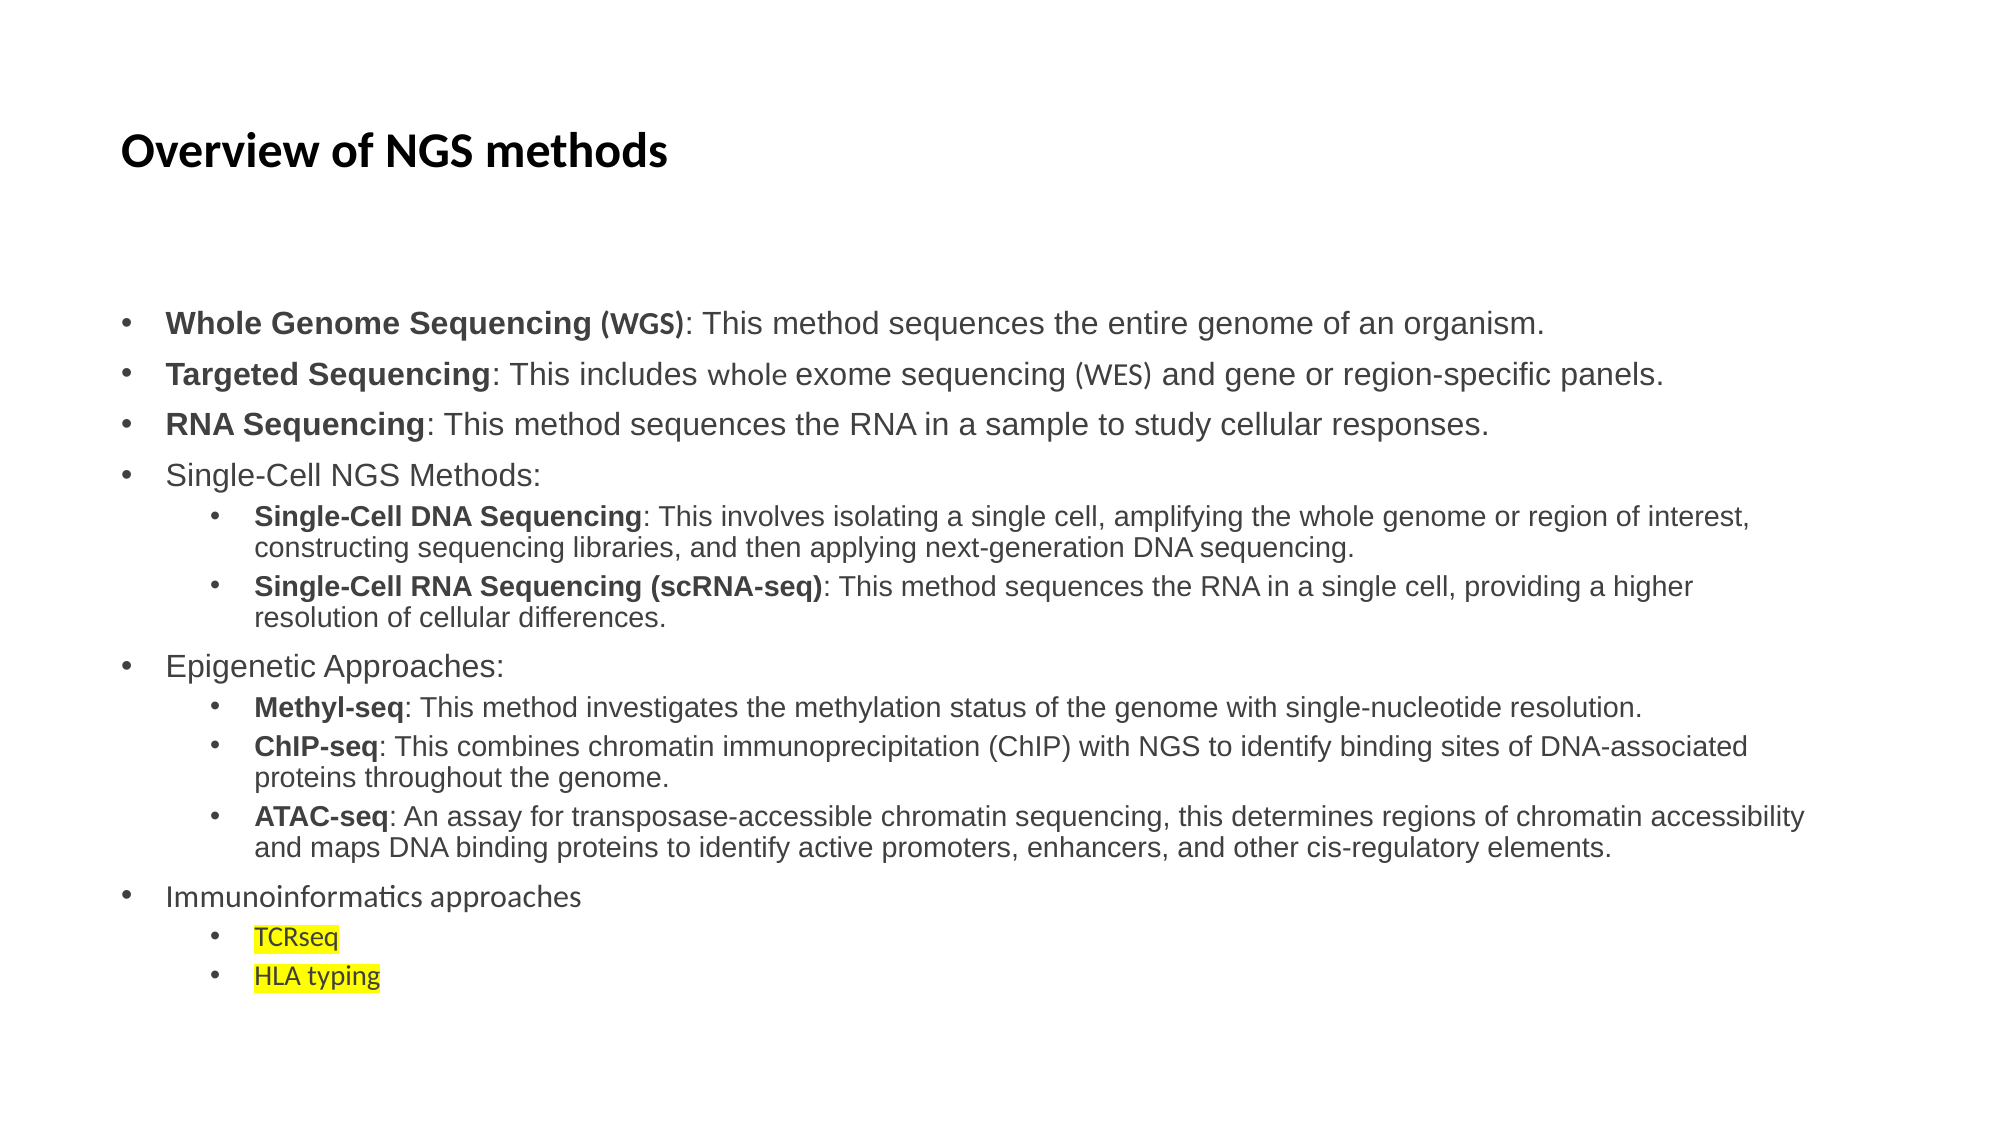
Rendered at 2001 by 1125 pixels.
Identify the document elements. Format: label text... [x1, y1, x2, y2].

title Overview of NGS methods [106, 42, 1832, 260]
list Whole Genome Sequencing (WGS): This method sequences the entire genome of an organism. Targeted Sequencing: This includes whole exome sequencing (WES) and gene or region-specific panels. RNA Sequencing: This method sequences the RNA in a sample to study cellular responses. Single-Cell NGS Methods: Single-Cell DNA Sequencing: This involves isolating a single cell, amplifying the whole genome or region of interest, constructing sequencing libraries, and then applying next-generation DNA sequencing. Single-Cell RNA Sequencing (scRNA-seq): This method sequences the RNA in a single cell, providing a higher resolution of cellular differences. Epigenetic Approaches: Methyl-seq: This method investigates the methylation status of the genome with single-nucleotide resolution. ChIP-seq: This combines chromatin immunoprecipitation (ChIP) with NGS to identify binding sites of DNA-associated proteins throughout the genome. ATAC-seq: An assay for transposase-accessible chromatin sequencing, this determines regions of chromatin accessibility and maps DNA binding proteins to identify active promoters, enhancers, and other cis-regulatory elements. Immunoinformatics approaches TCRseq HLA typing [106, 299, 1832, 1014]
